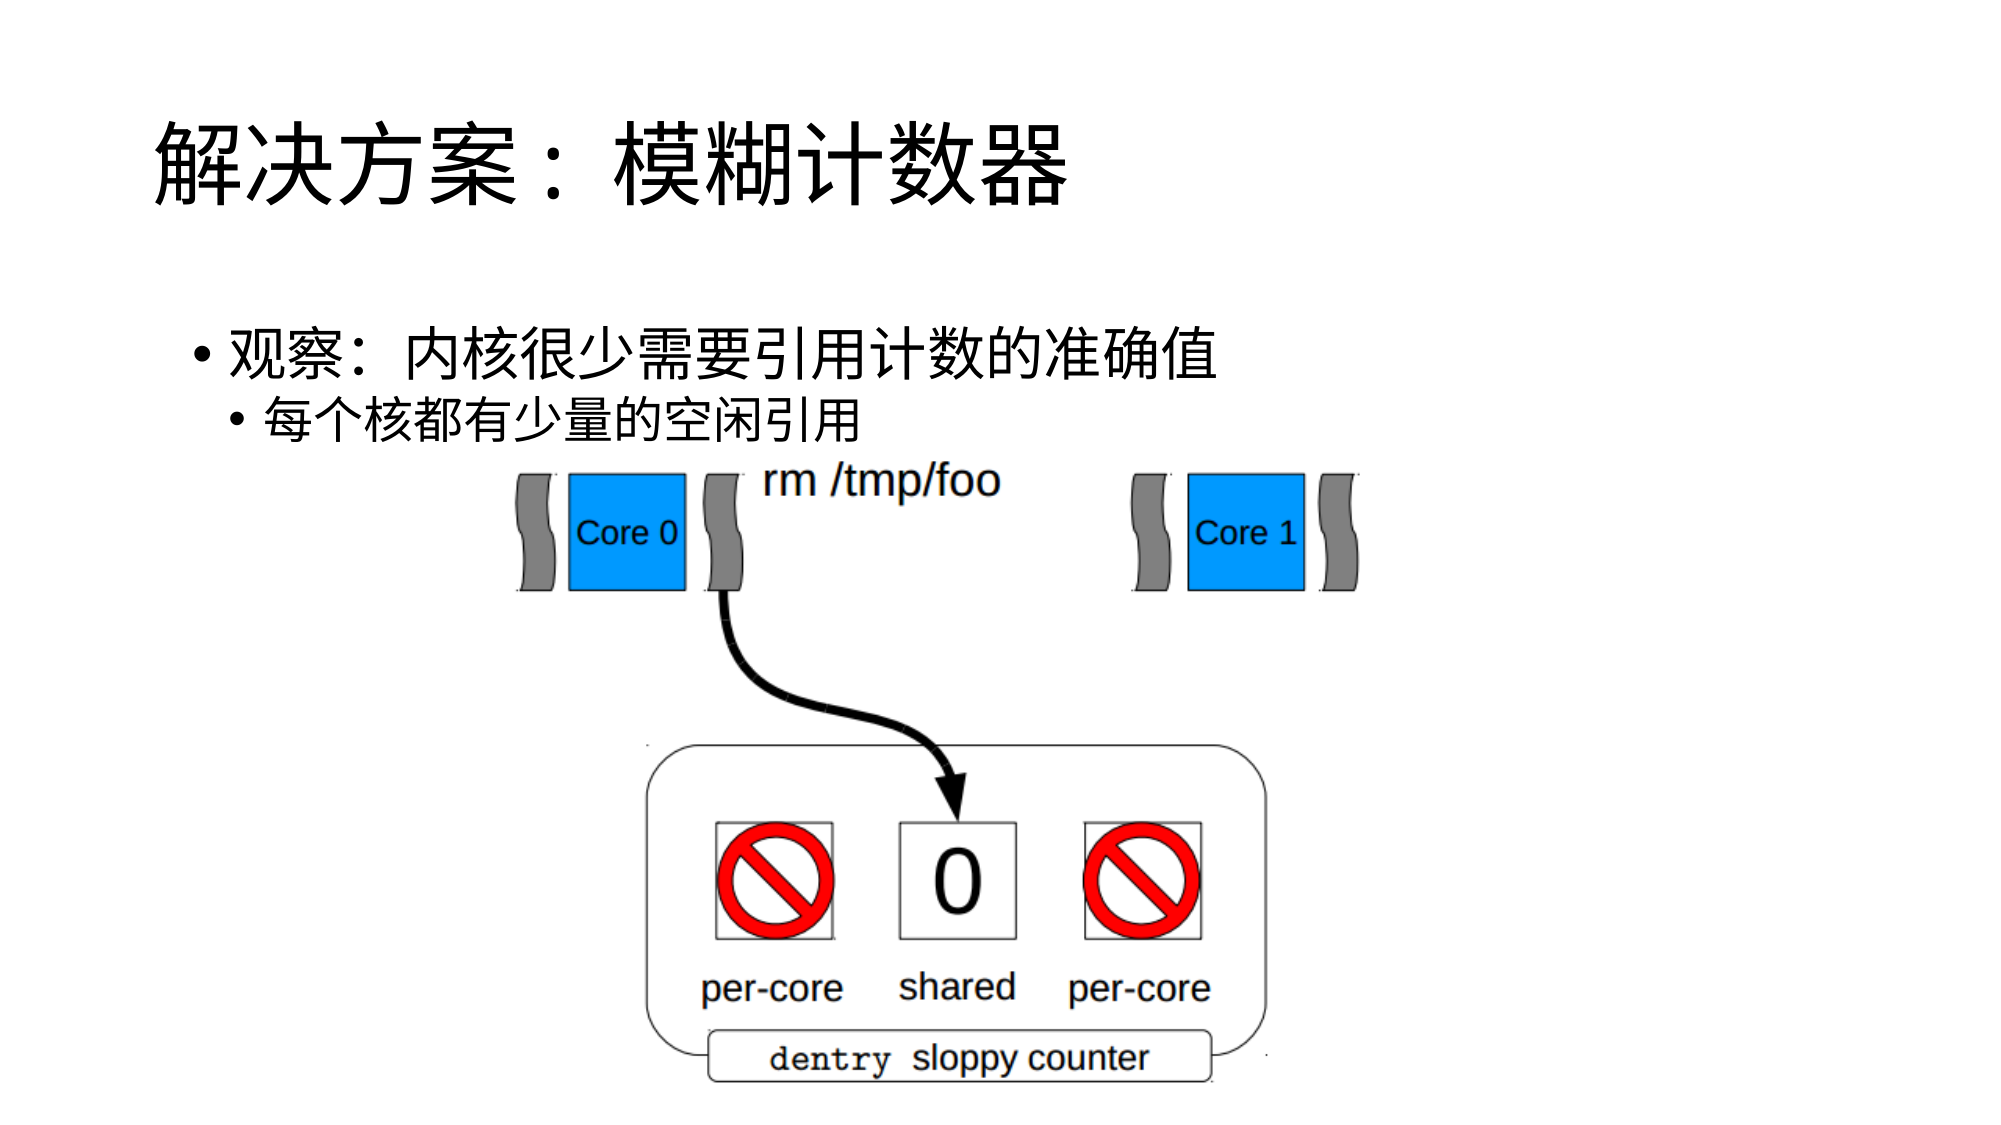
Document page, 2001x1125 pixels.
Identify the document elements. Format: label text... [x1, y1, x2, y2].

text_box 解决方案: 模糊计数器 [137, 59, 1863, 278]
picture [473, 459, 1424, 1103]
text_box 观察：内核很少需要引用计数的准确值 每个核都有少量的空闲引用 [178, 318, 1588, 919]
